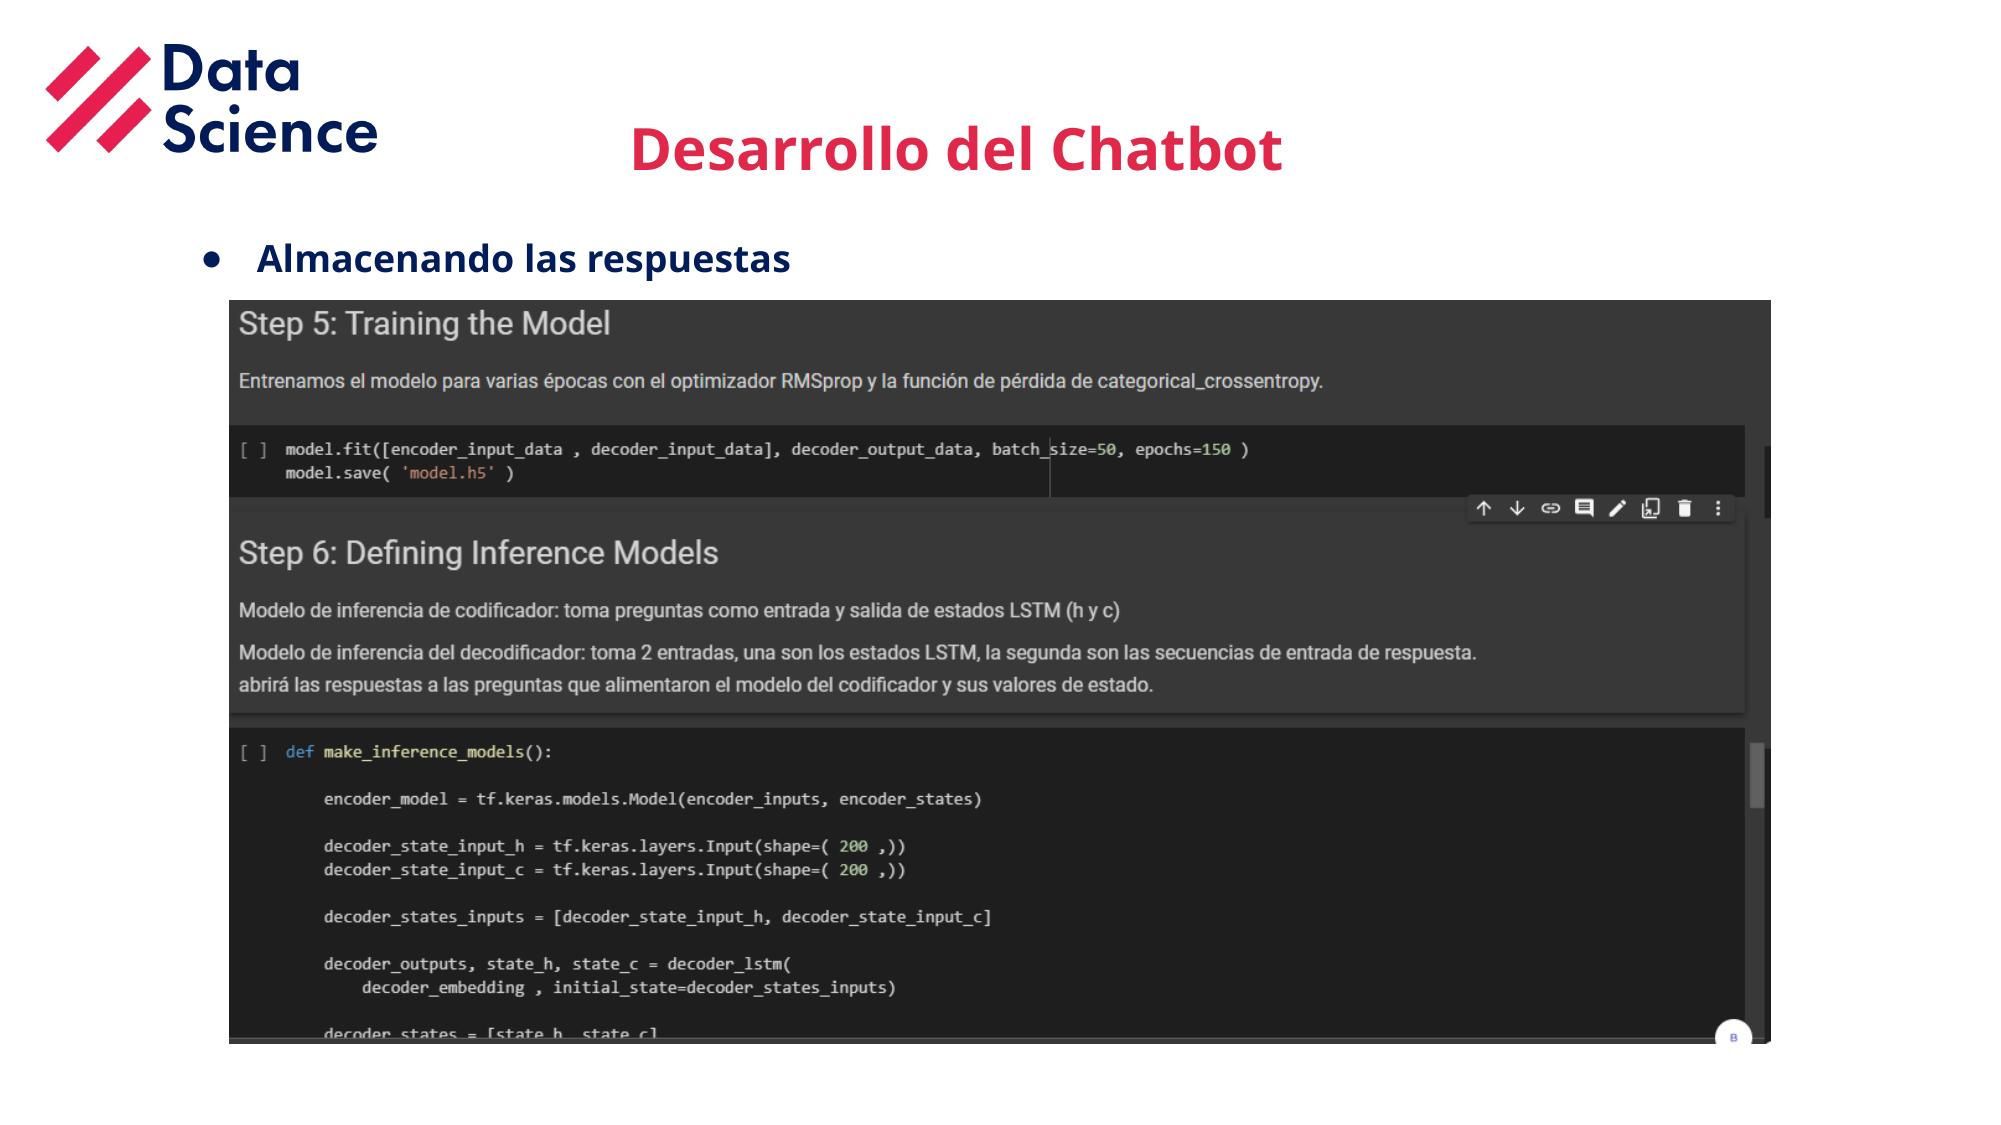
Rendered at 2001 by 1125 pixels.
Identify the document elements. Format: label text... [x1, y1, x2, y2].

list Almacenando las respuestas [166, 221, 1748, 333]
picture [45, 44, 166, 153]
picture [229, 299, 1771, 1044]
title Desarrollo del Chatbot [166, 38, 1748, 221]
